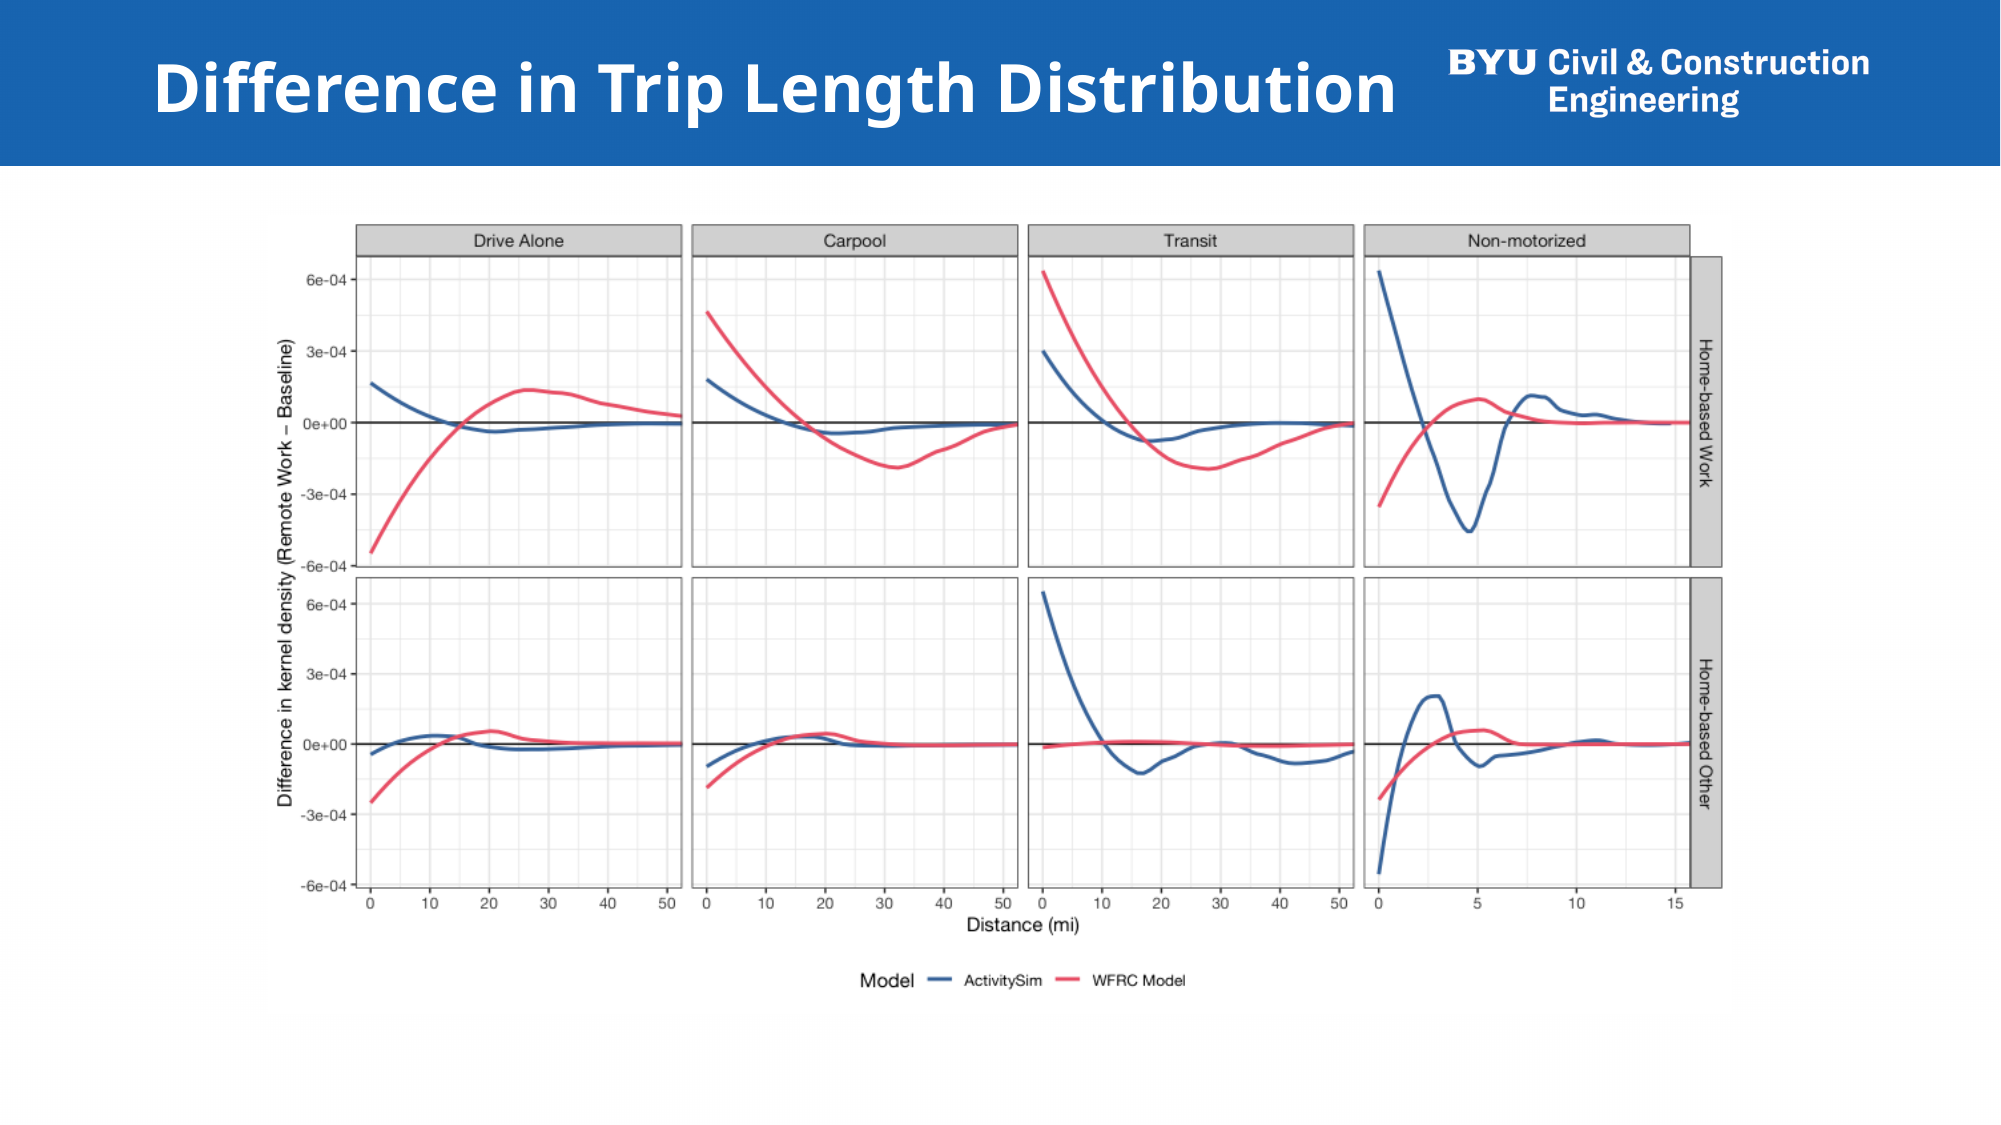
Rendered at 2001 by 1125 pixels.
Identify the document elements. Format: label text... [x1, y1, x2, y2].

picture [0, 0, 2001, 1125]
title Difference in Trip Length Distribution [137, 45, 1469, 137]
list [268, 214, 1732, 1014]
